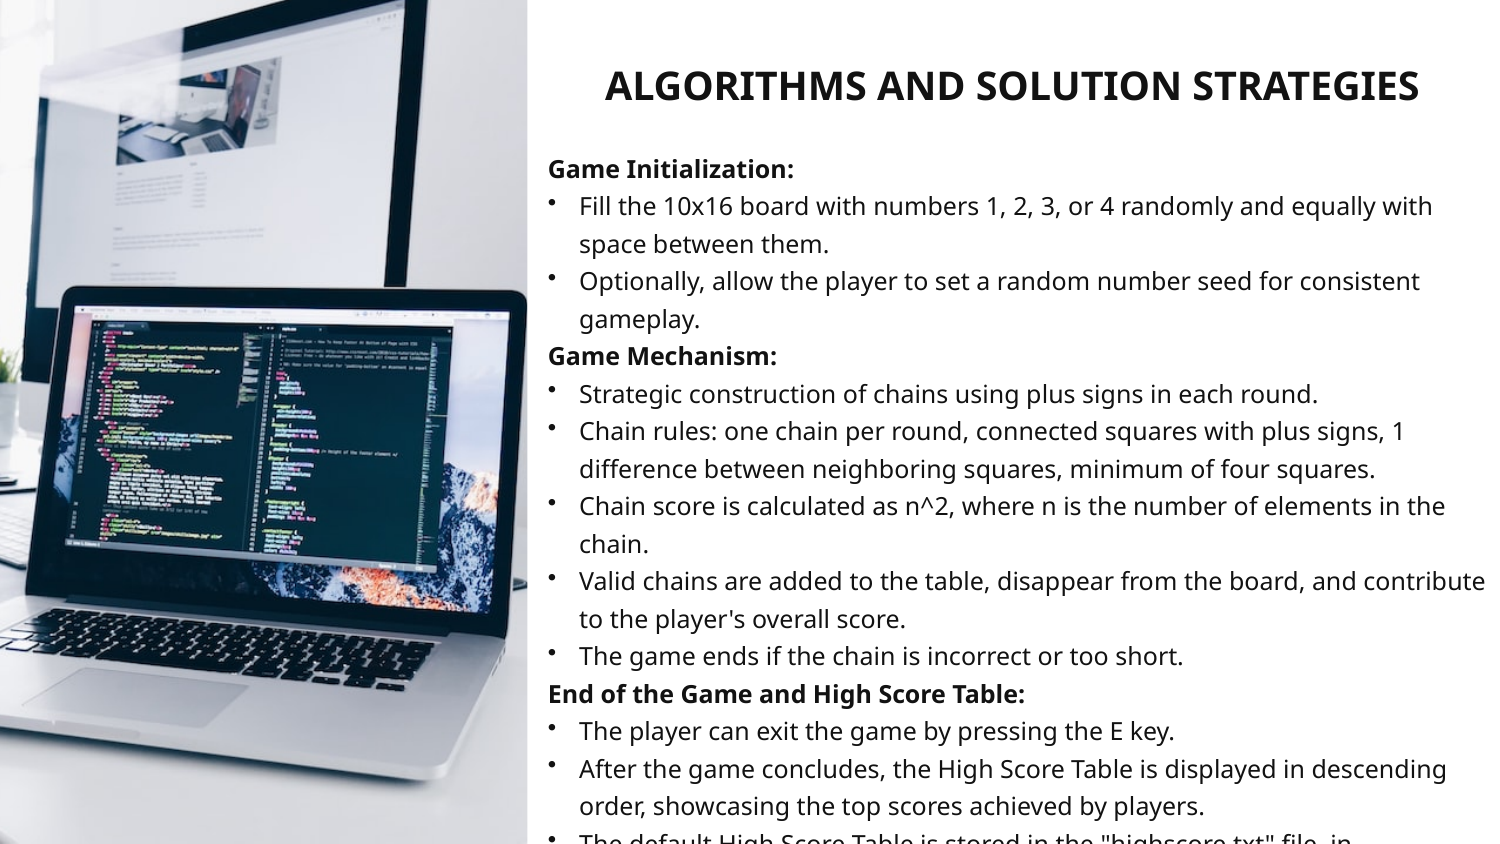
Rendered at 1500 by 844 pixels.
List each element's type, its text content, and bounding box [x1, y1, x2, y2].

picture [0, 0, 528, 844]
text_box ALGORITHMS AND SOLUTION STRATEGIES [605, 37, 1432, 145]
text_box Game Initialization: Fill the 10x16 board with numbers 1, 2, 3, or 4 randomly and equally with space between them. Optionally, allow the player to set a random number seed for consistent gameplay. Game Mechanism: Strategic construction of chains using plus signs in each round. Chain rules: one chain per round, connected squares with plus signs, 1 difference between neighboring squares, minimum of four squares. Chain score is calculated as n^2, where n is the number of elements in the chain. Valid chains are added to the table, disappear from the board, and contribute to the player's overall score. The game ends if the chain is incorrect or too short. End of the Game and High Score Table: The player can exit the game by pressing the E key. After the game concludes, the High Score Table is displayed in descending order, showcasing the top scores achieved by players. The default High Score Table is stored in the "highscore.txt" file, in descending order. [547, 145, 1488, 784]
